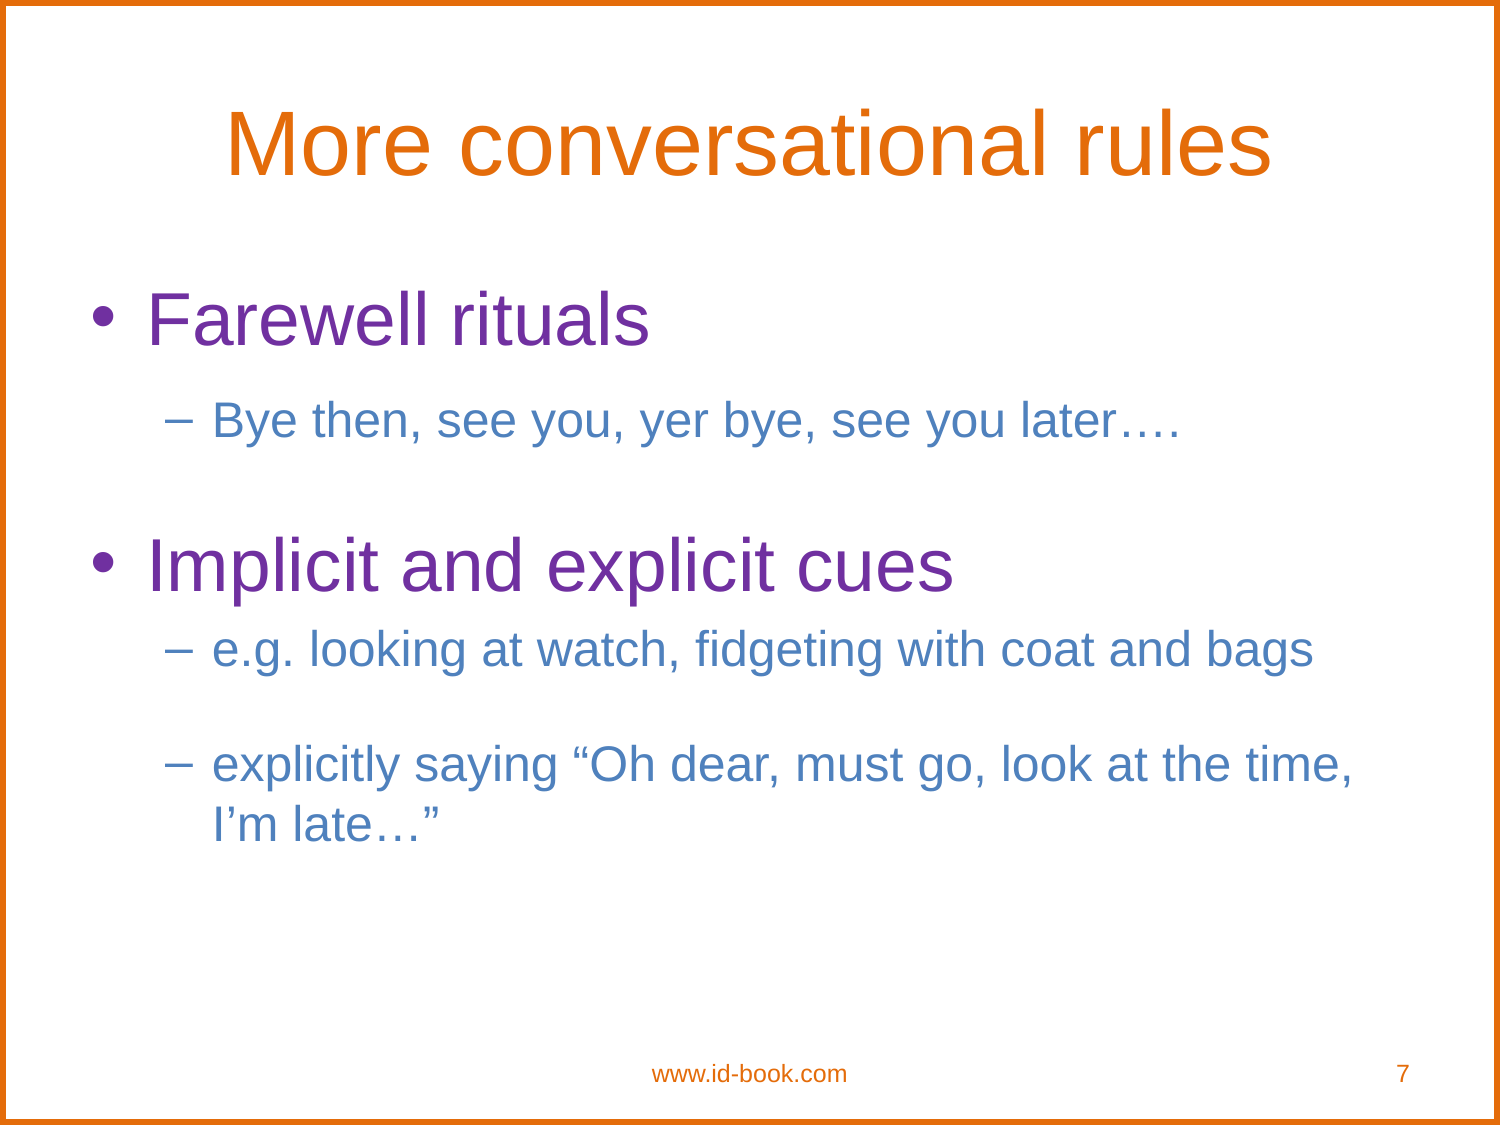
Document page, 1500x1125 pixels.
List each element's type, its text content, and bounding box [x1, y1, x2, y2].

footer www.id-book.com [512, 1042, 988, 1103]
slide_number 7 [1074, 1042, 1425, 1103]
title More conversational rules [75, 45, 1425, 233]
list Farewell rituals Bye then, see you, yer bye, see you later…. Implicit and explicit cues e.g. looking at watch, fidgeting with coat and bags explicitly saying “Oh dear, must go, look at the time, I’m late…” [75, 262, 1425, 1005]
